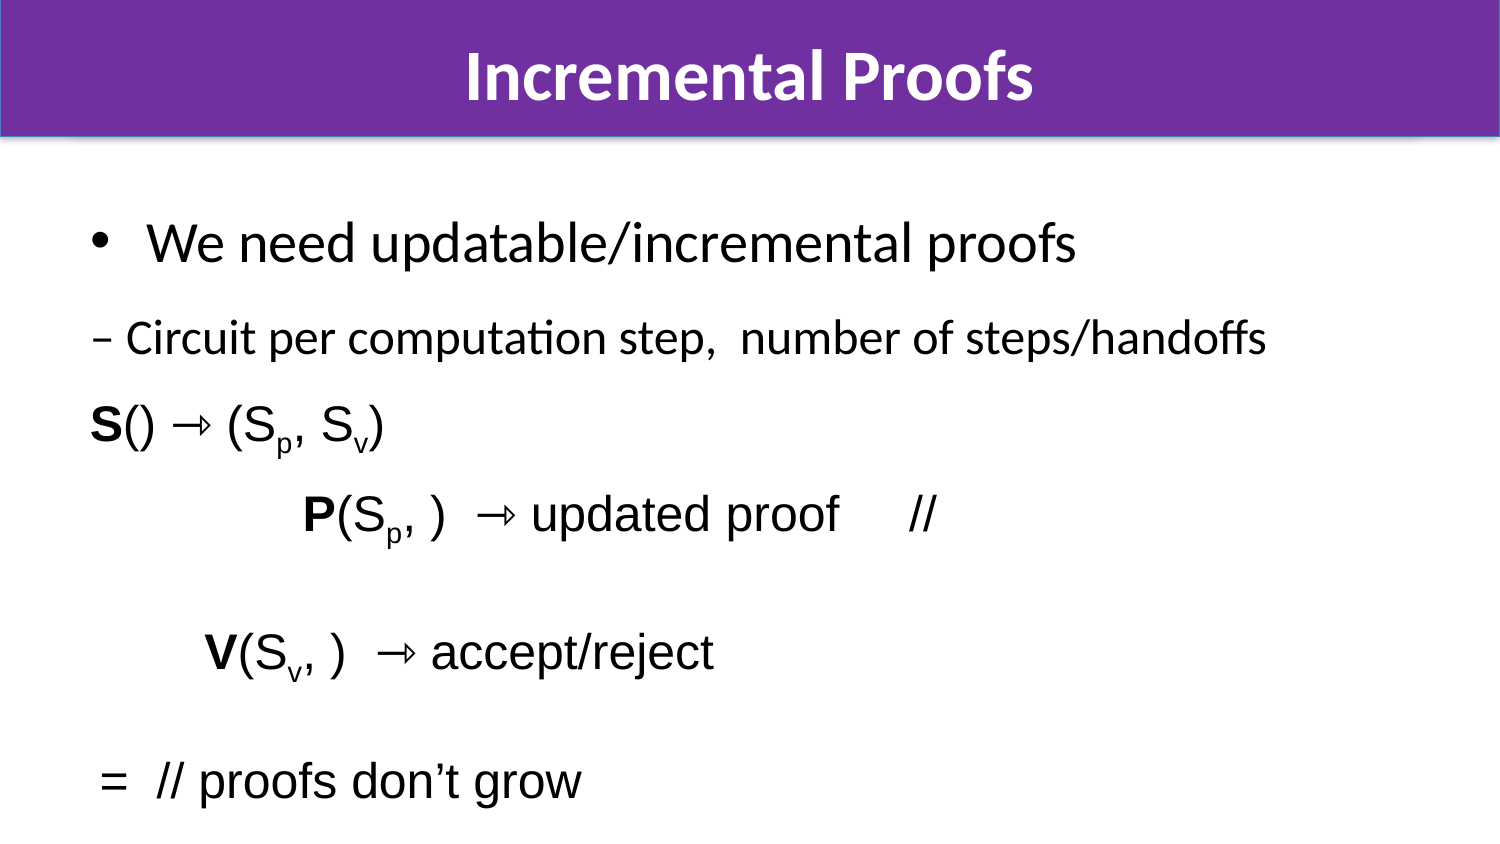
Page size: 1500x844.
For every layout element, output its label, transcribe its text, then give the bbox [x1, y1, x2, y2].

list We need updatable/incremental proofs [74, 196, 1426, 300]
title Incremental Proofs [75, 20, 1425, 123]
